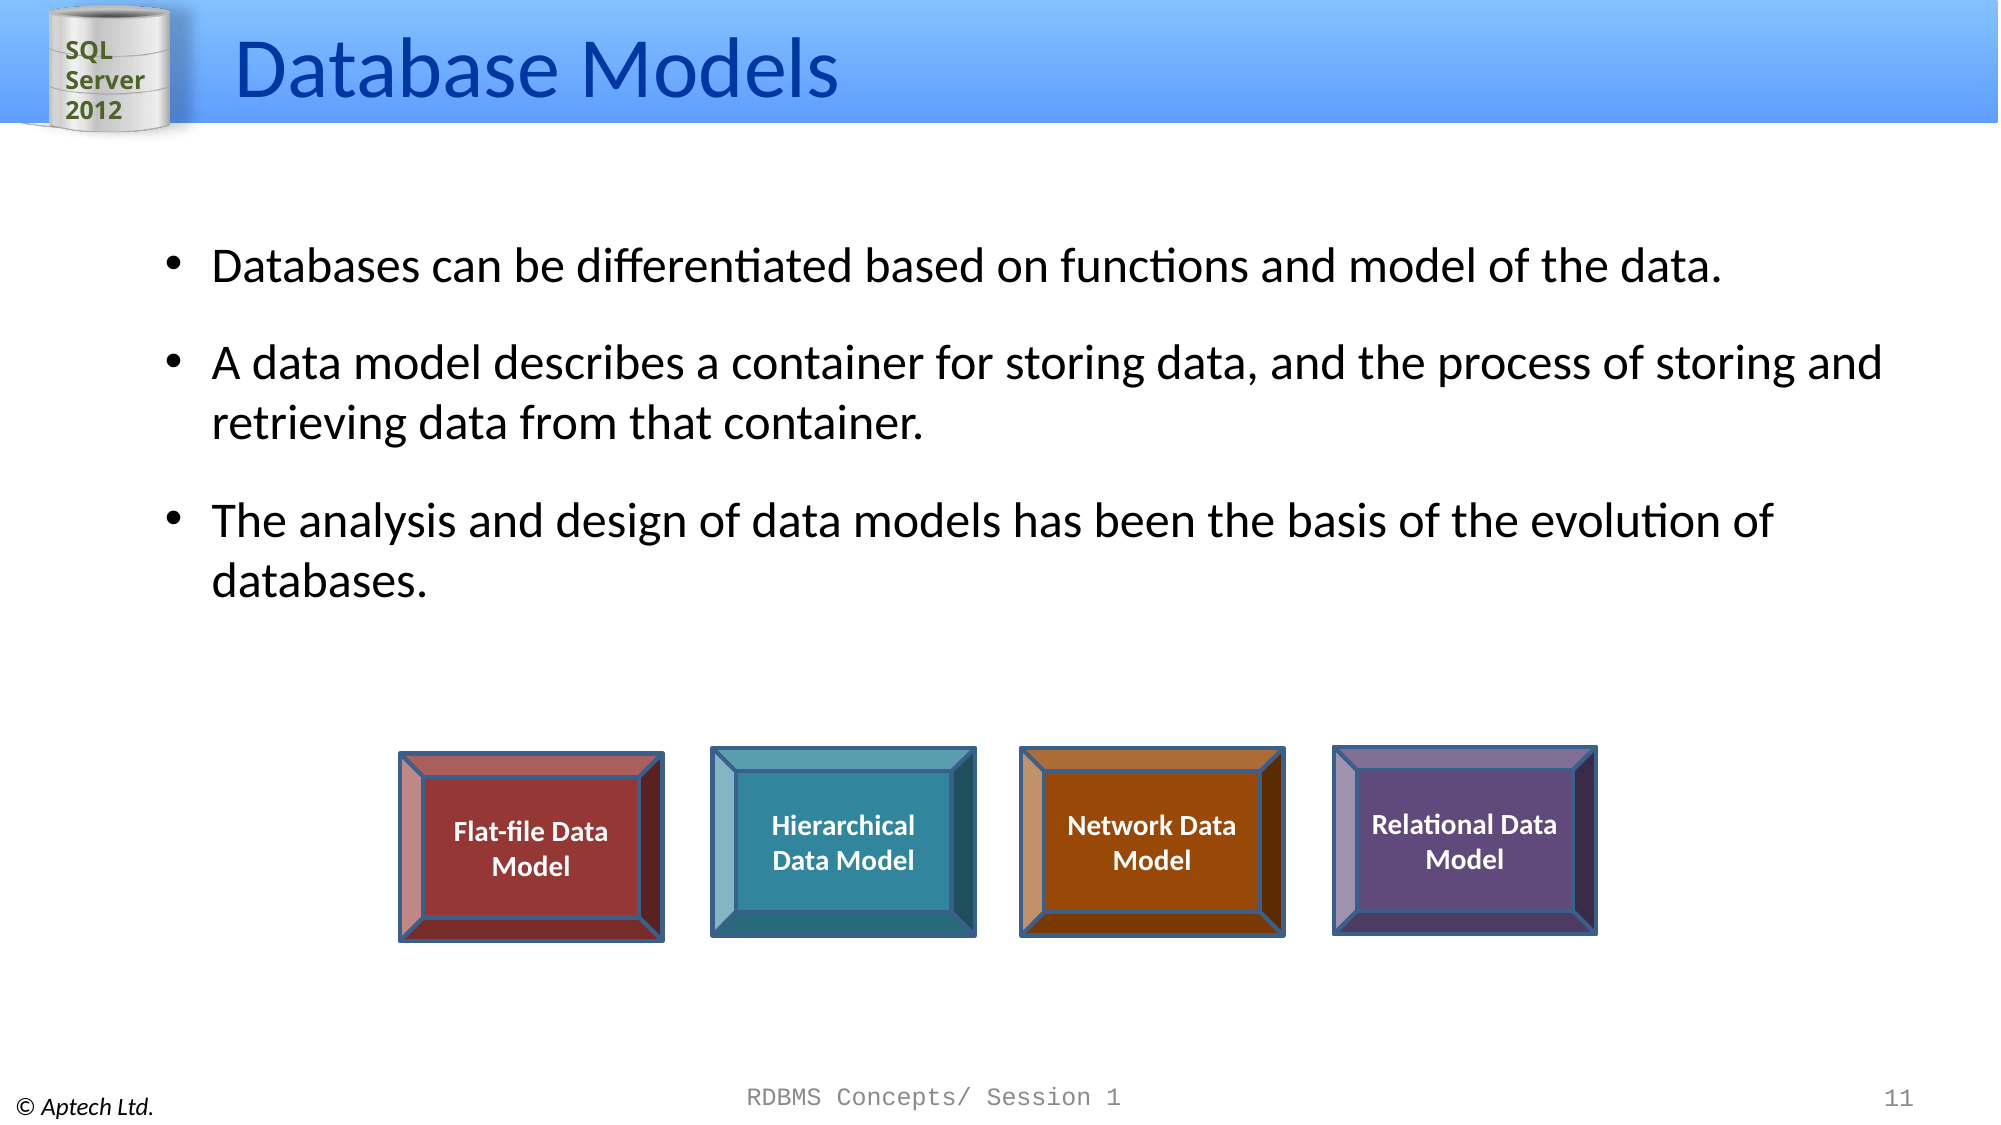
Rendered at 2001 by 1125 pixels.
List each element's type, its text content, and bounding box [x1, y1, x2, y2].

text_box Relational Data Model [1332, 745, 1598, 936]
footer RDBMS Concepts/ Session 1 [624, 1069, 1259, 1125]
slide_number 11 [1462, 1070, 1930, 1125]
text_box Flat-file Data Model [398, 751, 665, 943]
picture [8, 0, 175, 150]
text_box Hierarchical Data Model [710, 746, 977, 938]
text_box Network Data Model [1019, 746, 1286, 938]
title Database Models [200, 4, 1975, 123]
text_box Databases can be differentiated based on functions and model of the data. A data model describes a container for storing data, and the process of storing and retrieving data from that container. The analysis and design of data models has been the basis of the evolution of databases. [150, 224, 1900, 615]
